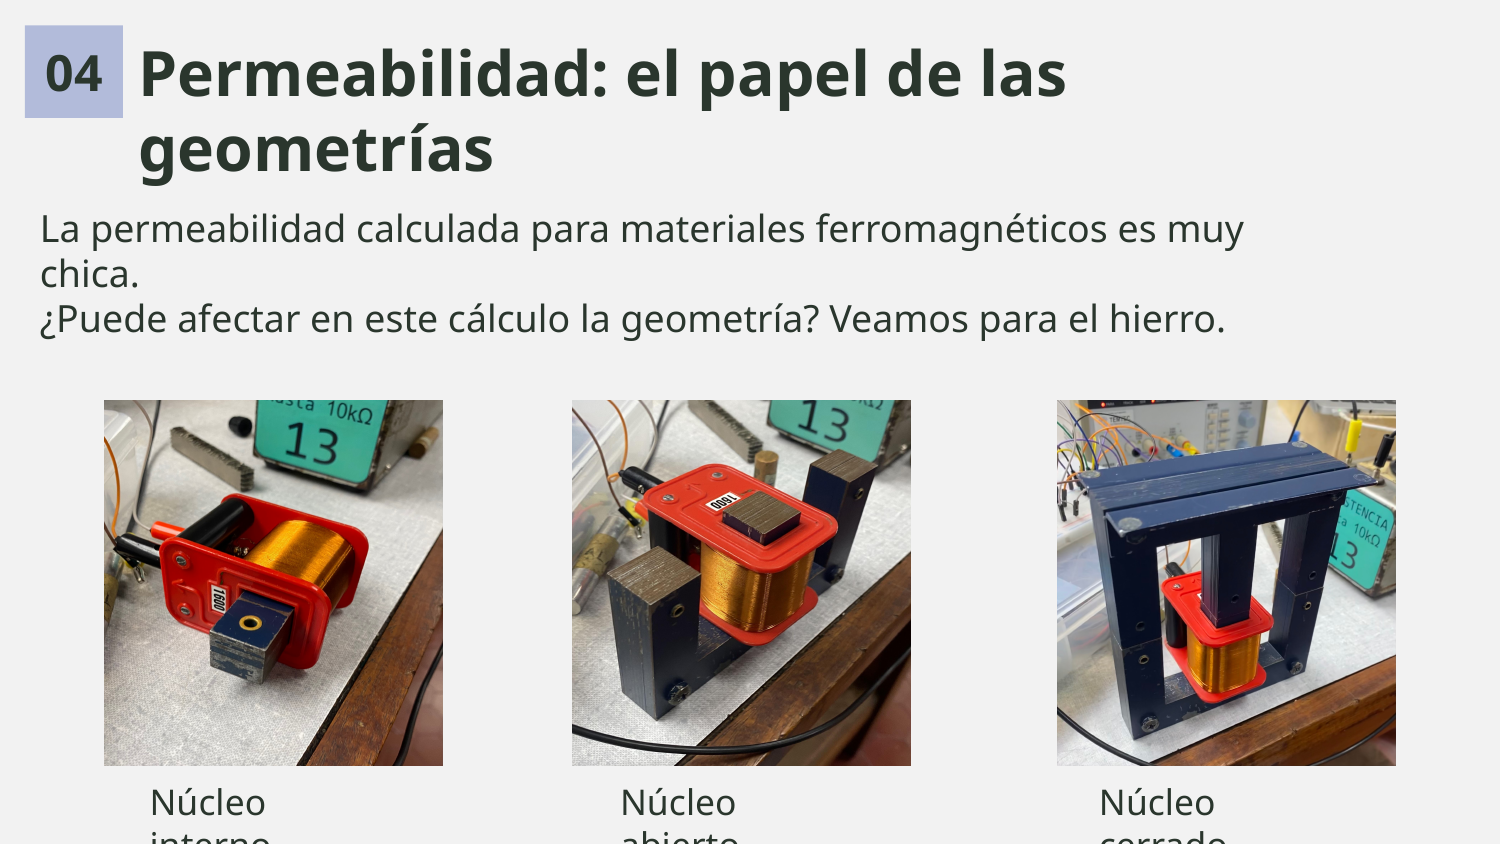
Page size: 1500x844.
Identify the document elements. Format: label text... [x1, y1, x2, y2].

text_box Núcleo interno [134, 774, 413, 842]
picture [572, 400, 911, 766]
text_box Núcleo abierto [605, 774, 878, 842]
text_box Núcleo cerrado [1083, 774, 1369, 842]
picture [1057, 400, 1396, 766]
text_box Permeabilidad: el papel de las geometrías [123, 18, 1450, 199]
text_box La permeabilidad calculada para materiales ferromagnéticos es muy chica. ¿Puede afectar en este cálculo la geometría? Veamos para el hierro. [24, 190, 1369, 266]
picture [104, 400, 443, 766]
text_box 04 [24, 25, 123, 118]
